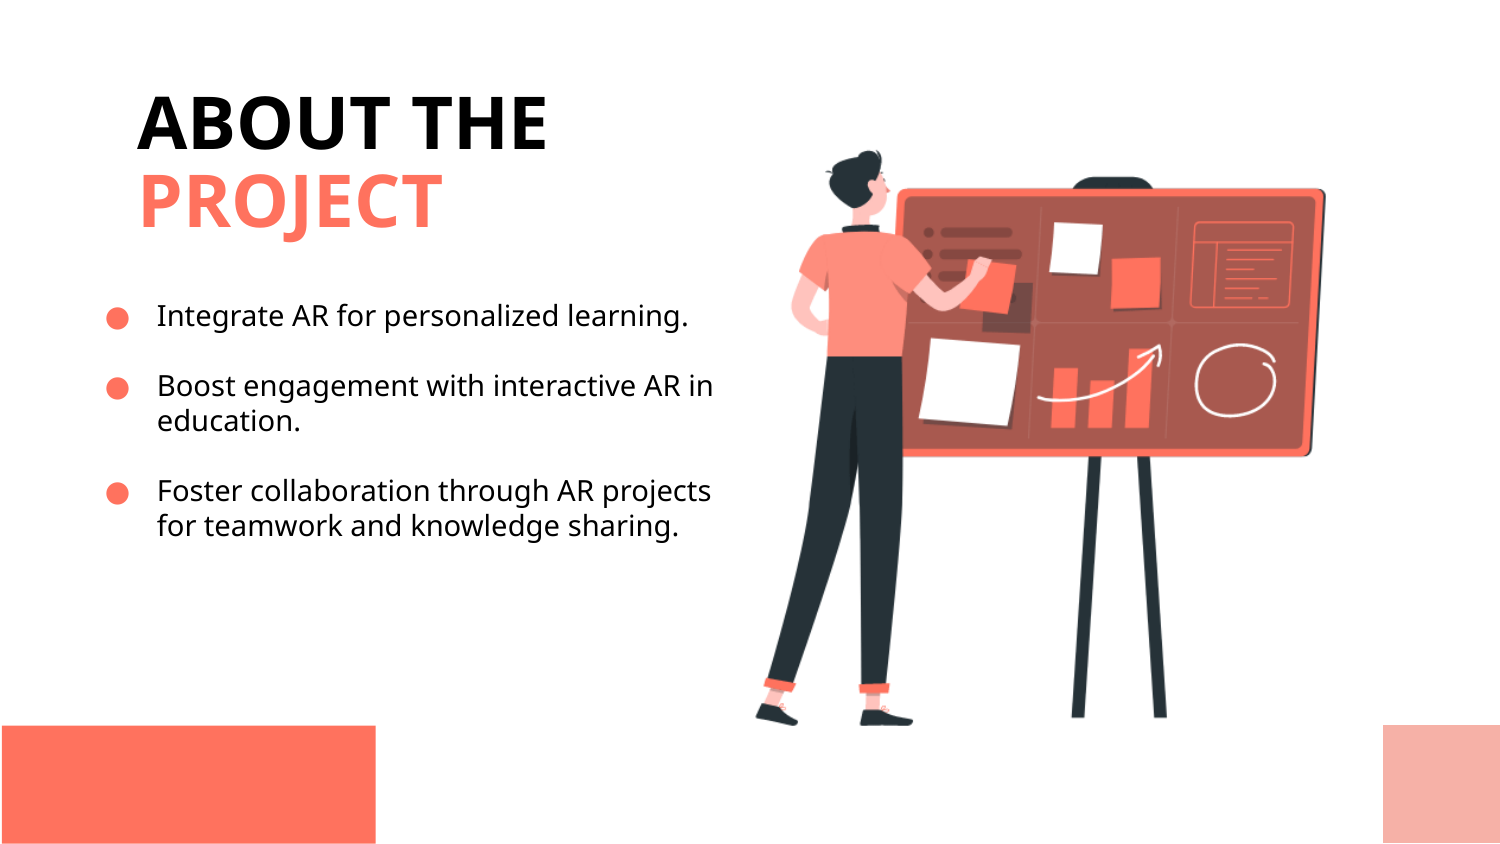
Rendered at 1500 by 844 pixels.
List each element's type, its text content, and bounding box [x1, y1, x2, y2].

title ABOUT THE PROJECT [122, 71, 571, 256]
picture [736, 70, 1378, 750]
list Integrate AR for personalized learning. Boost engagement with interactive AR in education. Foster collaboration through AR projects for teamwork and knowledge sharing. [66, 282, 731, 588]
